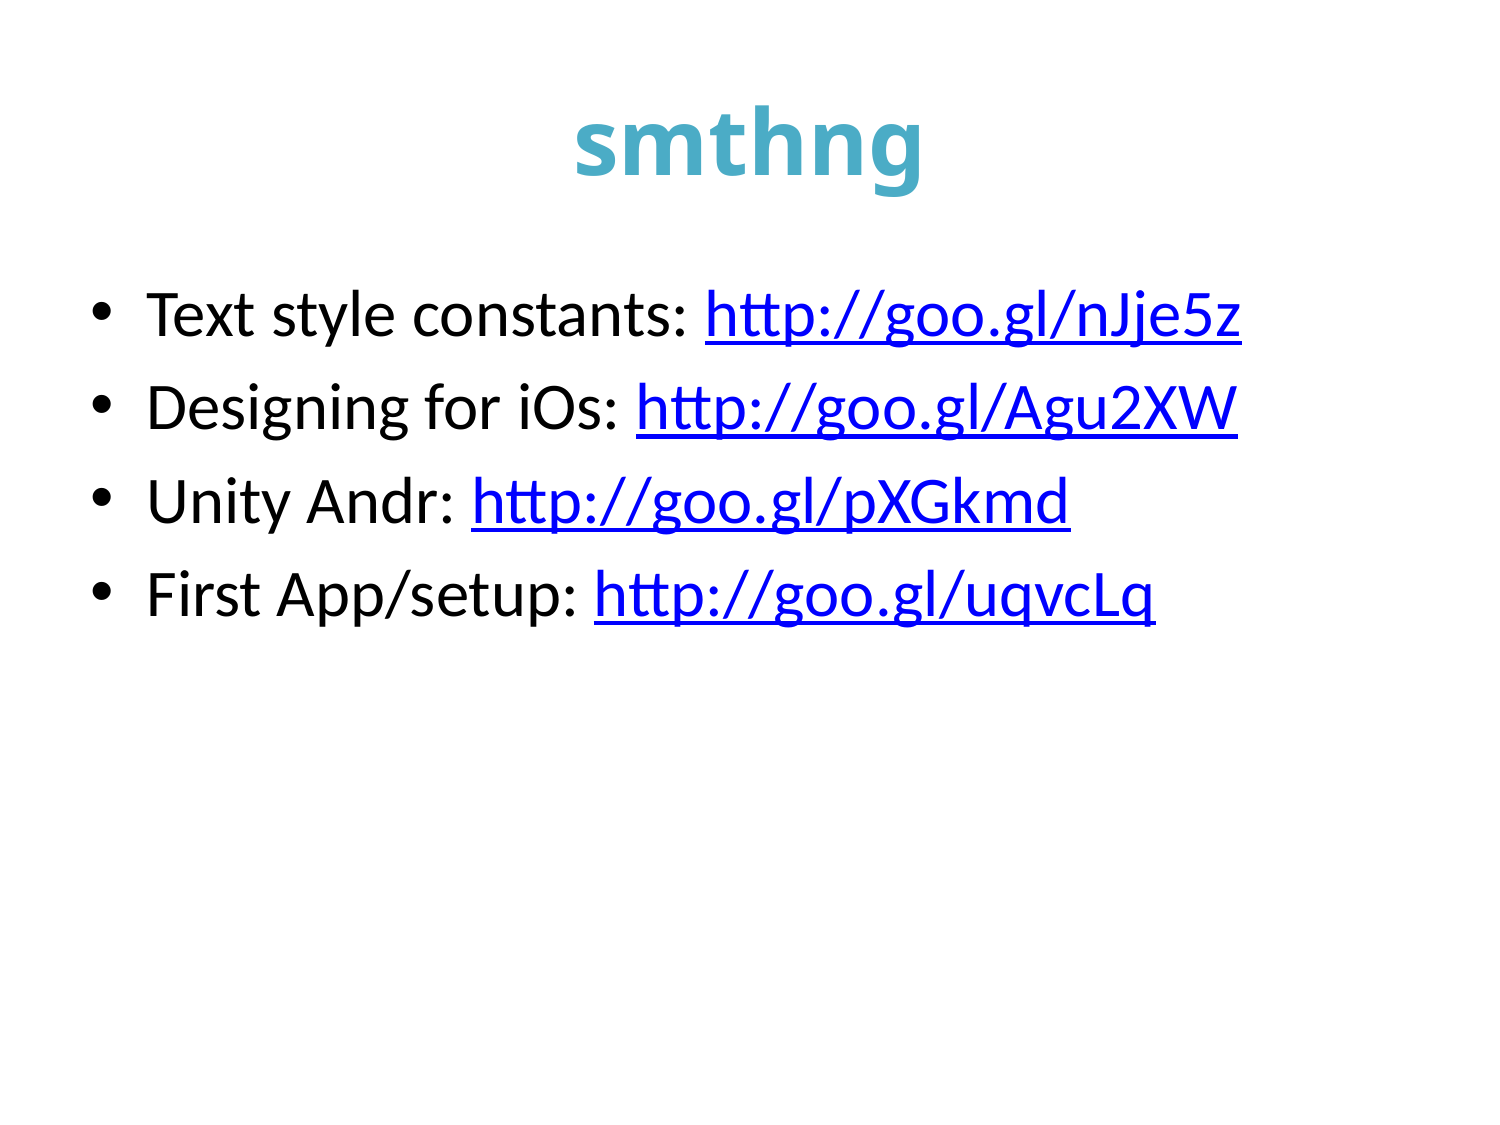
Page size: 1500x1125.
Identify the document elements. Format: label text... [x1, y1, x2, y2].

list Text style constants: http://goo.gl/nJje5z Designing for iOs: http://goo.gl/Agu2XW Unity Andr: http://goo.gl/pXGkmd First App/setup: http://goo.gl/uqvcLq [75, 262, 1425, 1005]
title smthng [75, 45, 1425, 233]
